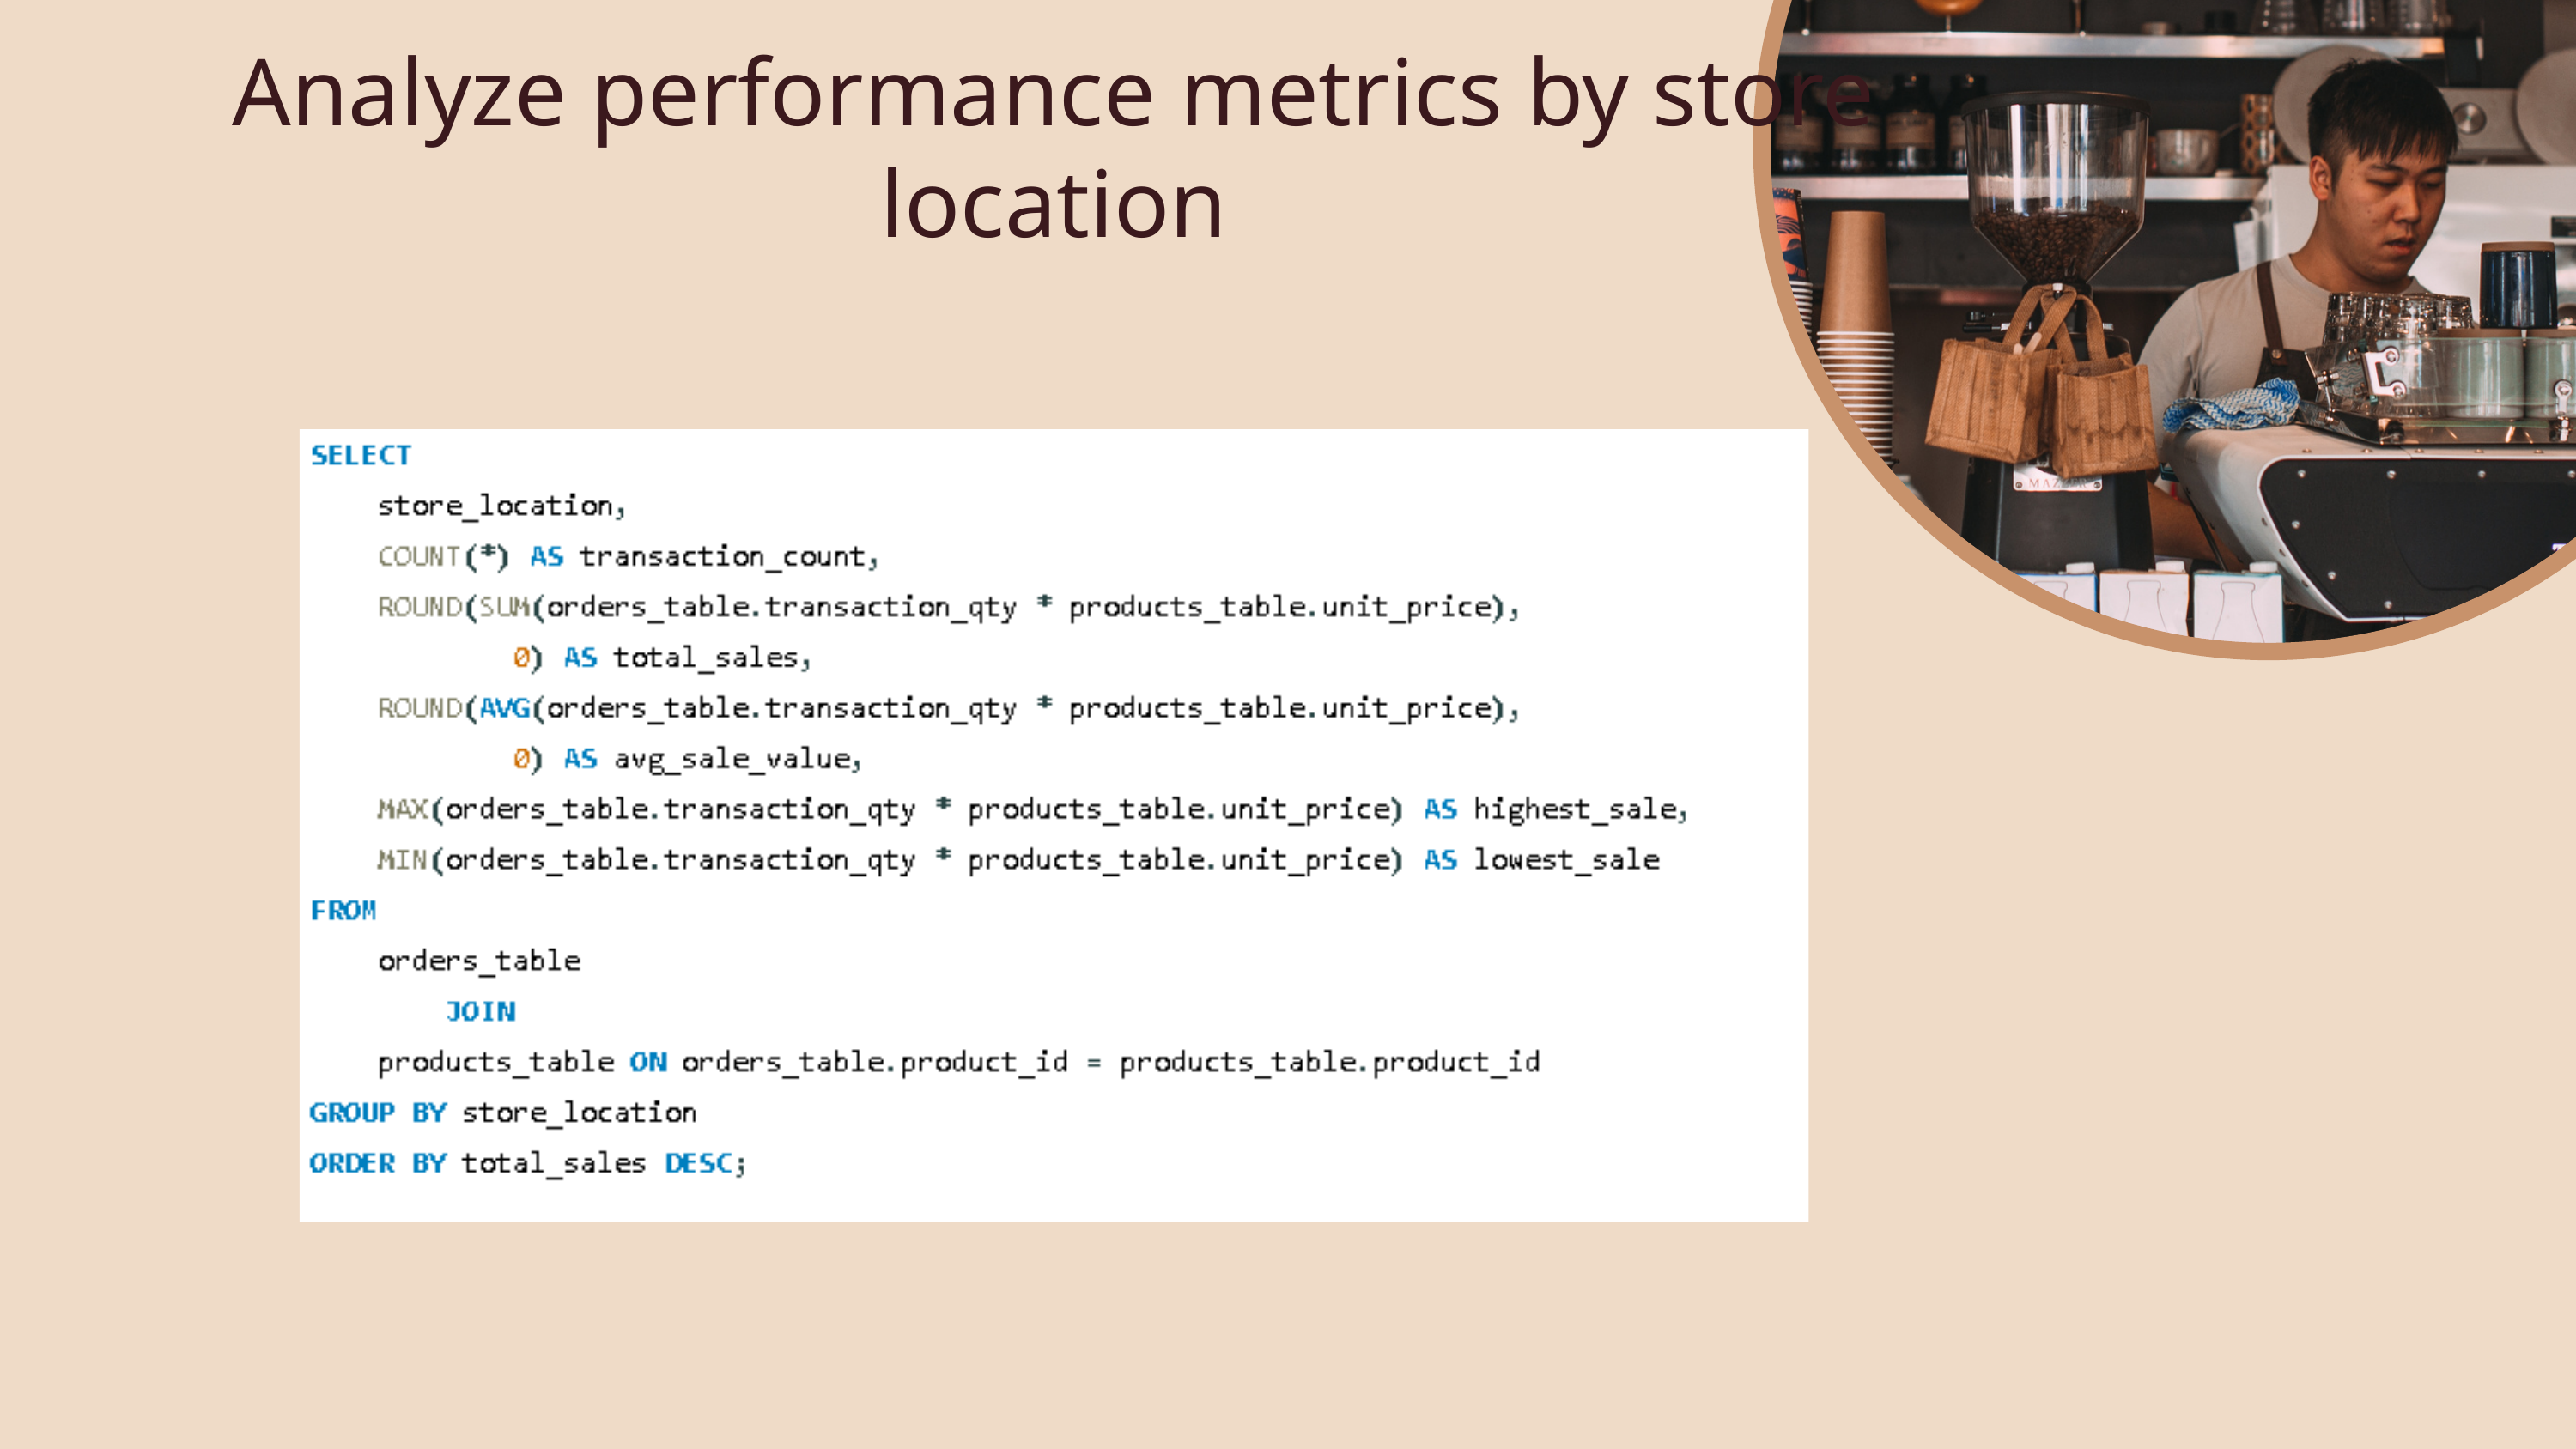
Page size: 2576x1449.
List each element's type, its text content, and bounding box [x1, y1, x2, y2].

text_box Analyze performance metrics by store location [144, 33, 1757, 256]
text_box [1761, 0, 2576, 652]
text_box [299, 429, 1809, 1222]
